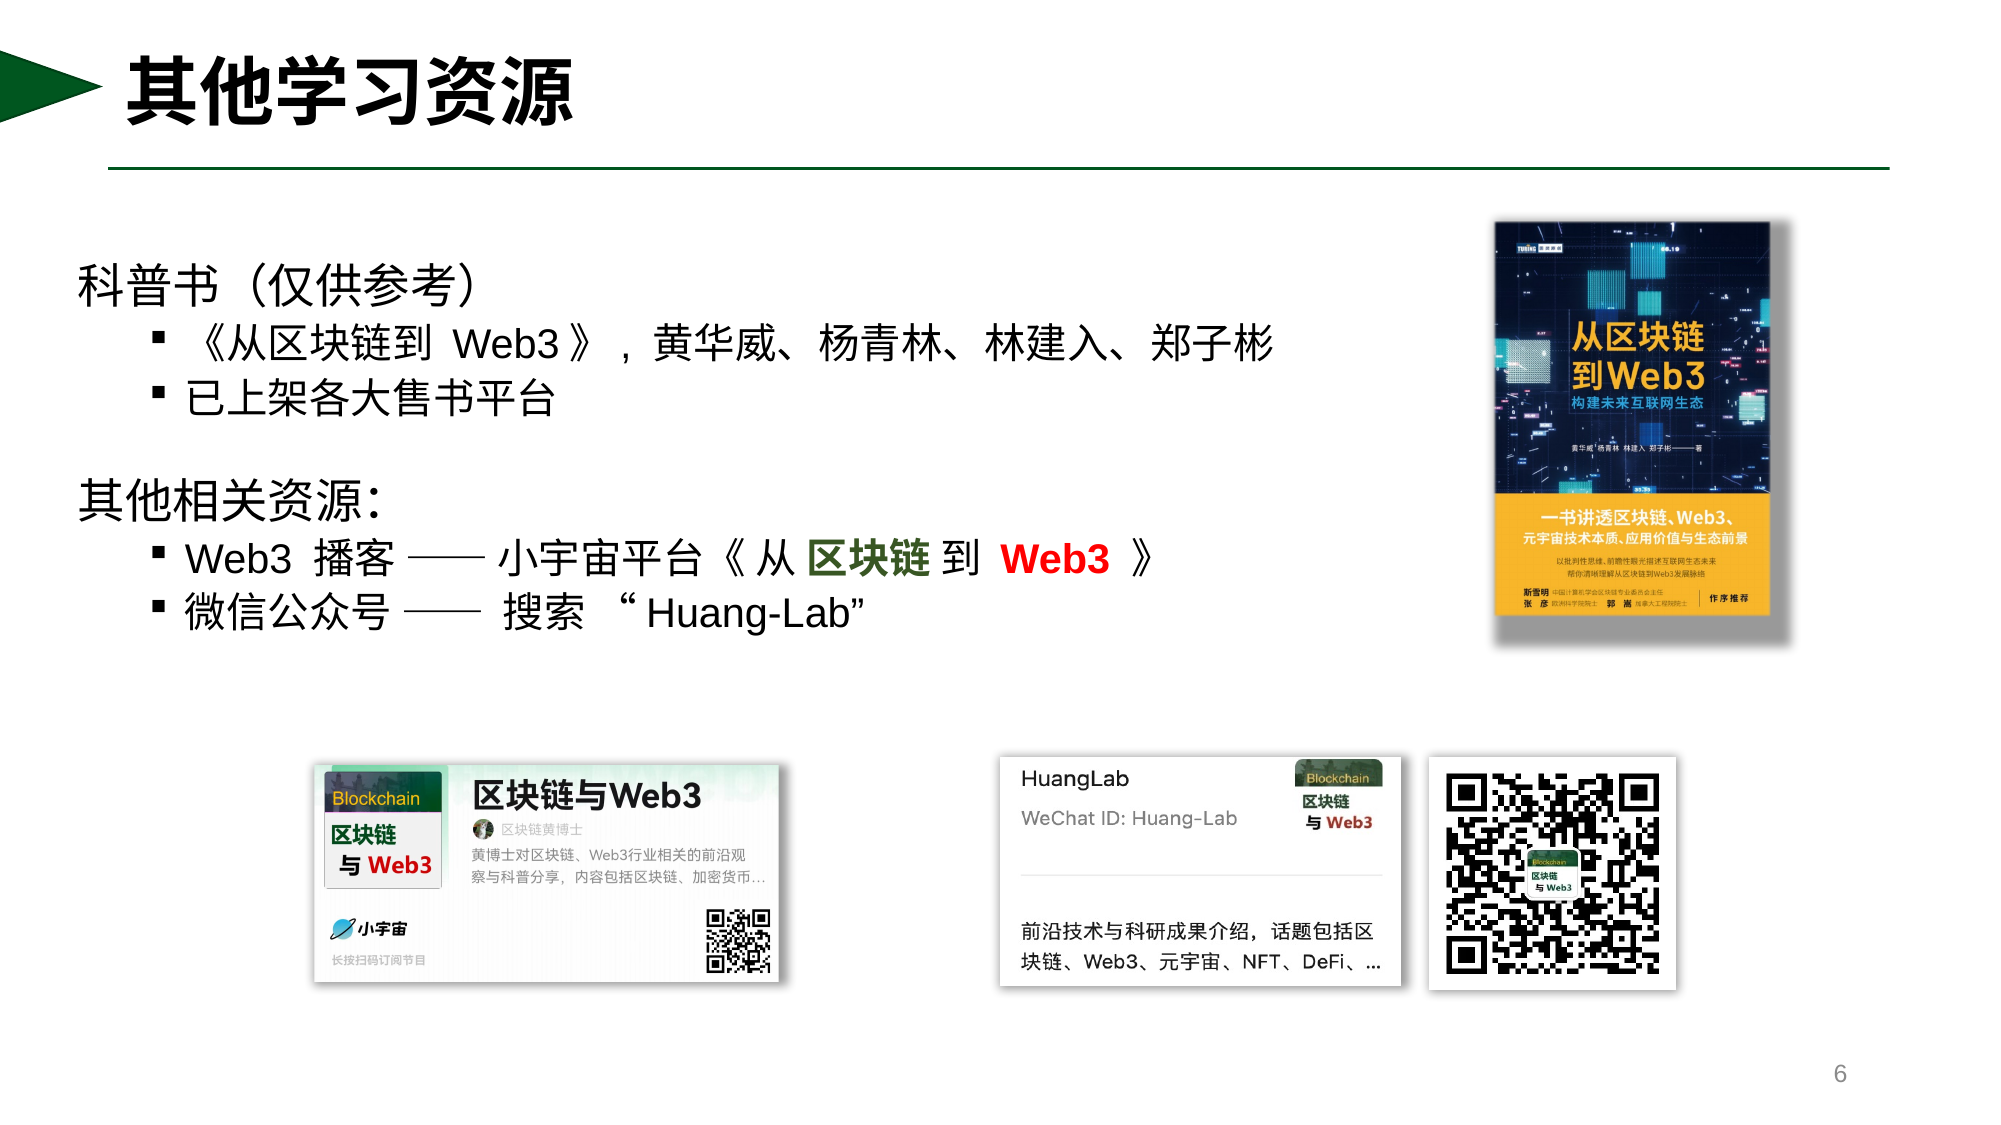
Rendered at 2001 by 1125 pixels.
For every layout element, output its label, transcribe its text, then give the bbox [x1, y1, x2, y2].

slide_number 6 [1770, 1042, 1863, 1103]
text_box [1000, 757, 1676, 990]
picture [1493, 220, 1770, 617]
picture [314, 764, 779, 982]
title 其他学习资源 [109, 22, 1835, 169]
list 科普书（仅供参考） 《从区块链到 Web3》, 黄华威、杨青林、林建入、郑子彬 已上架各大售书平台 其他相关资源： Web3 播客 —— 小宇宙平台《 从 区块链 到 Web3 》 微信公众号 —— 搜索 “Huang-Lab” [62, 220, 1338, 652]
